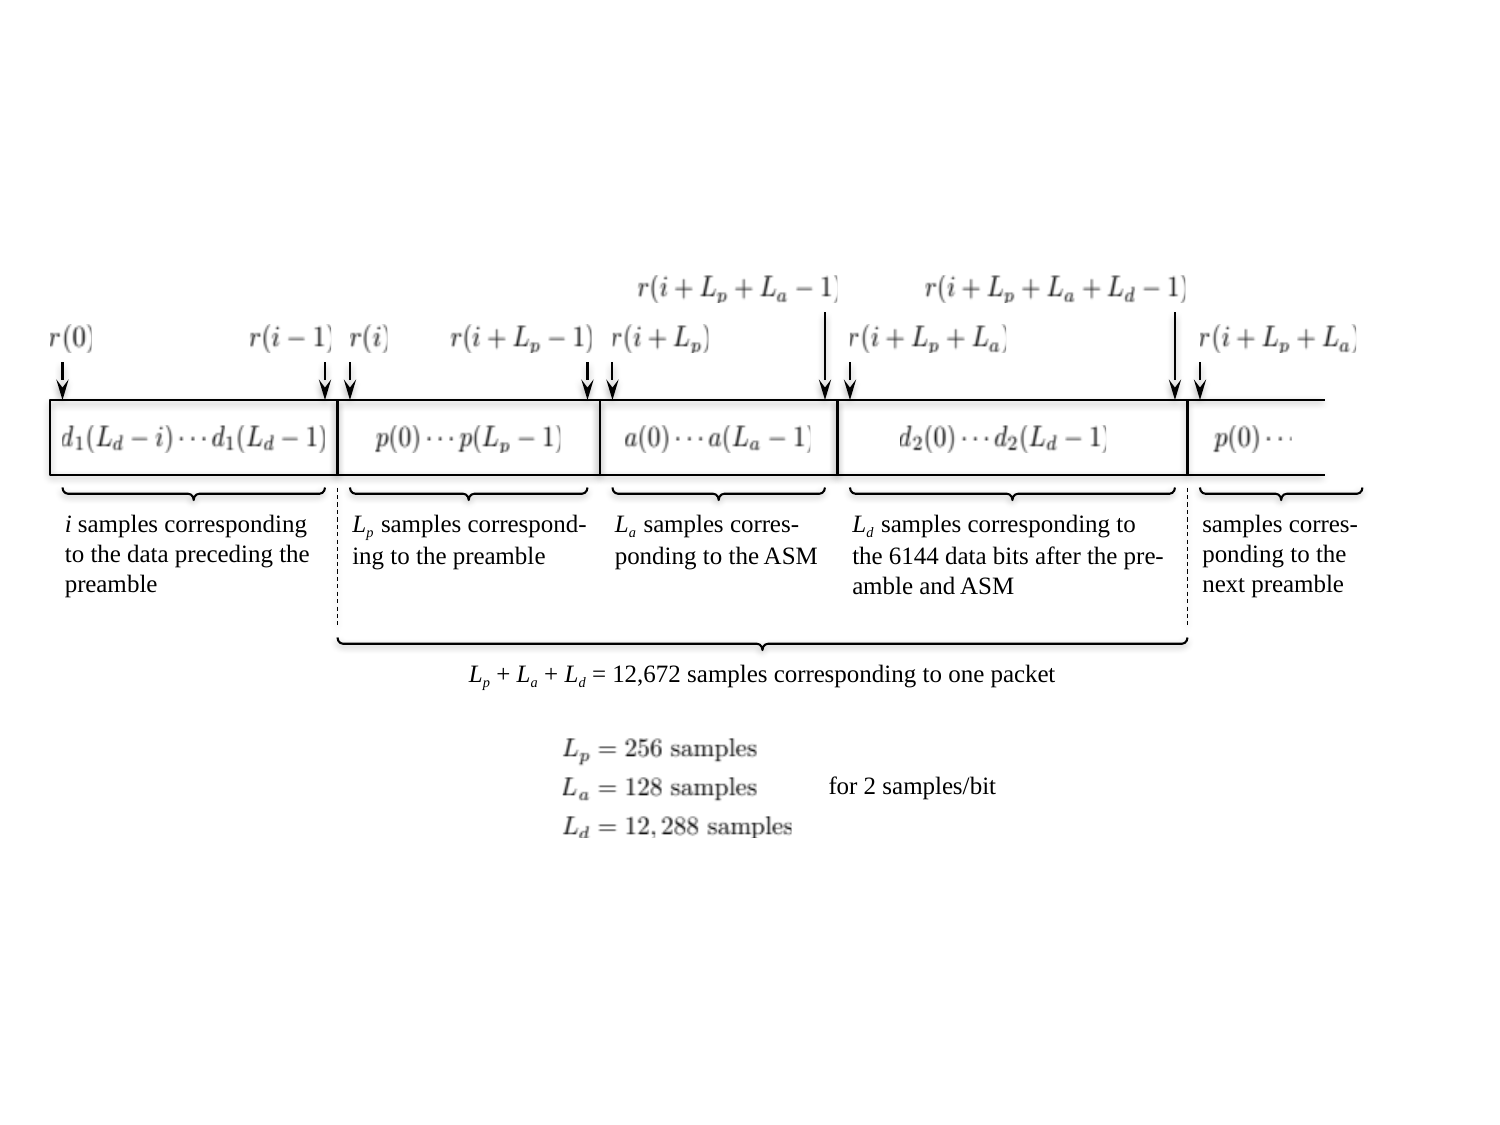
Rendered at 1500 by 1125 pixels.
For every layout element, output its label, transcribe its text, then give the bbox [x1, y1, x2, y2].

picture [612, 324, 709, 353]
text_box [347, 487, 590, 503]
text_box Lp + La + Ld = 12,672 samples corresponding to one packet [337, 650, 1188, 698]
picture [637, 274, 838, 303]
text_box [335, 637, 1190, 650]
text_box [610, 487, 827, 499]
text_box samples corres-ponding to the next preamble [1192, 500, 1388, 605]
text_box [837, 399, 1188, 476]
picture [899, 424, 1107, 453]
text_box [49, 399, 338, 476]
picture [562, 737, 792, 838]
picture [449, 324, 592, 353]
picture [1212, 424, 1292, 453]
picture [924, 274, 1186, 303]
text_box Ld samples corresponding to the 6144 data bits after the pre-amble and ASM [837, 500, 1182, 608]
text_box La samples corres-ponding to the ASM [599, 499, 838, 578]
picture [849, 324, 1007, 353]
picture [374, 424, 561, 453]
picture [62, 424, 326, 453]
text_box Lp samples correspond-ing to the preamble [342, 499, 599, 578]
text_box for 2 samples/bit [813, 762, 1012, 808]
text_box i samples corresponding to the data preceding the preamble [49, 500, 332, 605]
text_box [847, 487, 1178, 500]
picture [1199, 324, 1357, 353]
text_box [1197, 487, 1365, 503]
text_box [338, 399, 601, 476]
picture [49, 324, 92, 353]
picture [249, 324, 332, 353]
text_box [601, 399, 836, 476]
picture [349, 324, 388, 353]
picture [624, 424, 811, 453]
text_box [60, 487, 328, 503]
